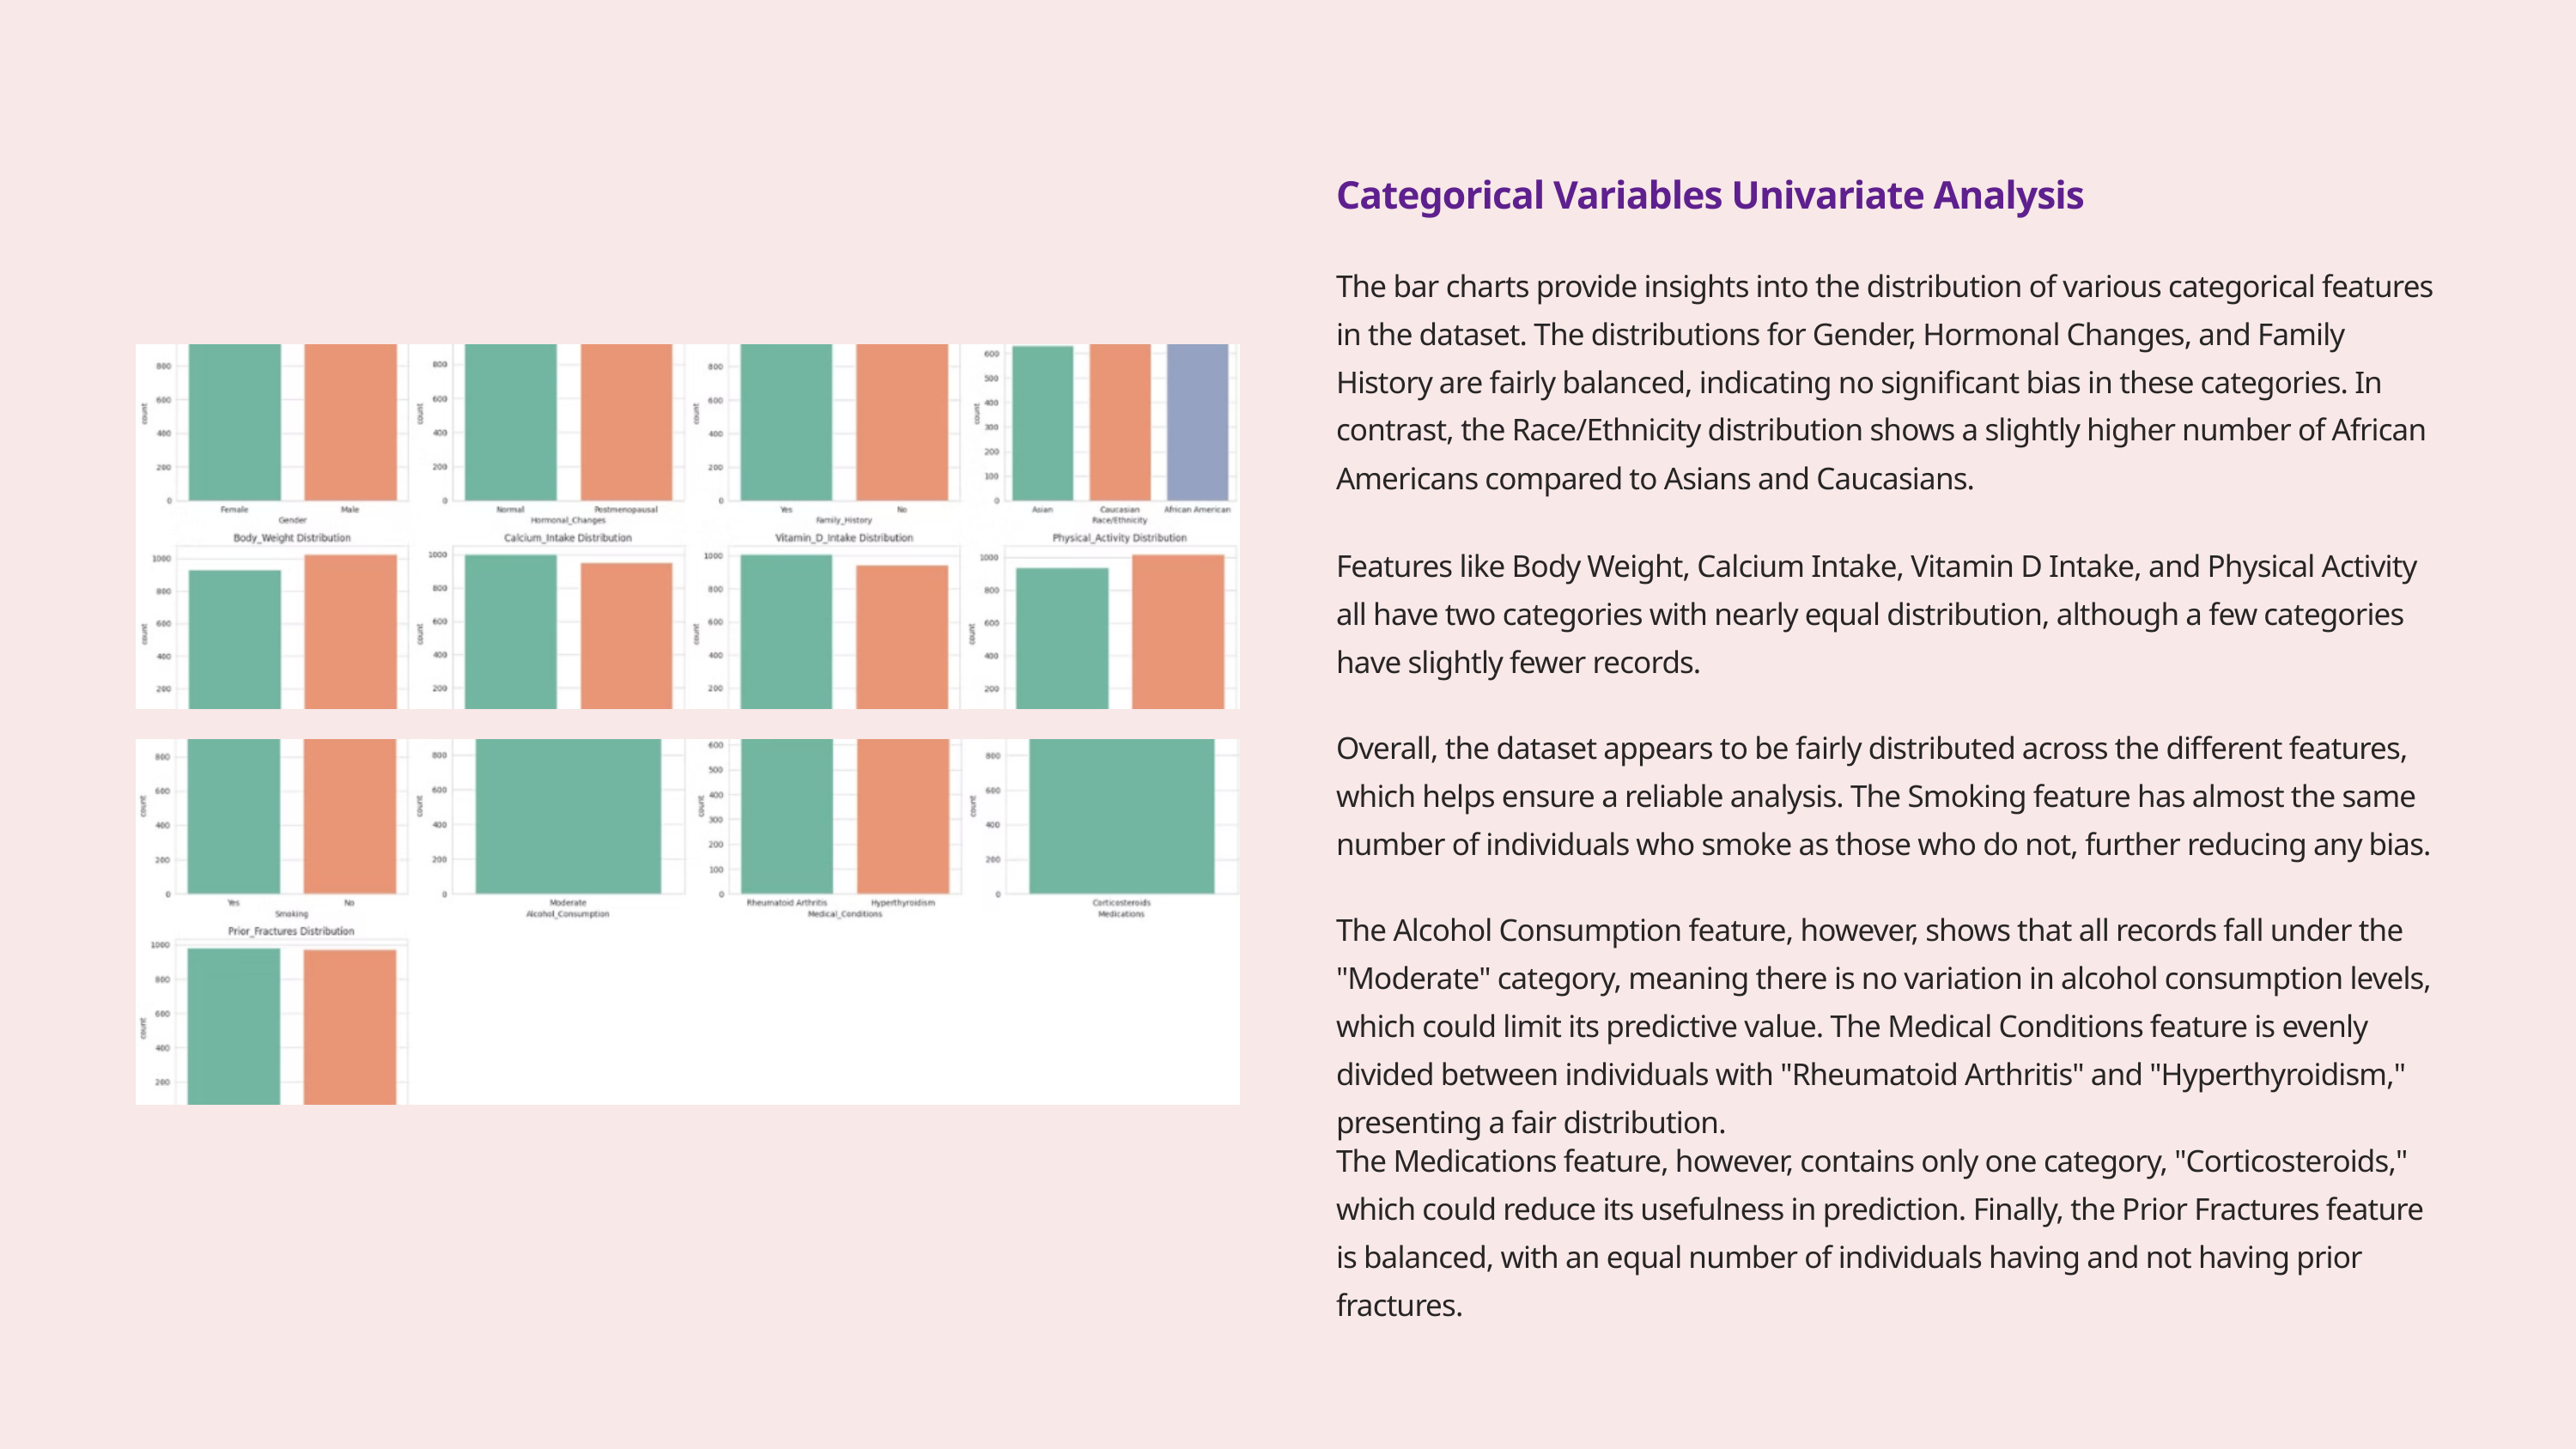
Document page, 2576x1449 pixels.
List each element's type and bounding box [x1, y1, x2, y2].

text_box [1335, 260, 2444, 507]
text_box [1335, 904, 2444, 1102]
text_box [1335, 1136, 2444, 1284]
text_box [1335, 541, 2444, 689]
text_box [1335, 723, 2444, 871]
text_box [1335, 165, 2444, 227]
text_box [0, 0, 2576, 1449]
